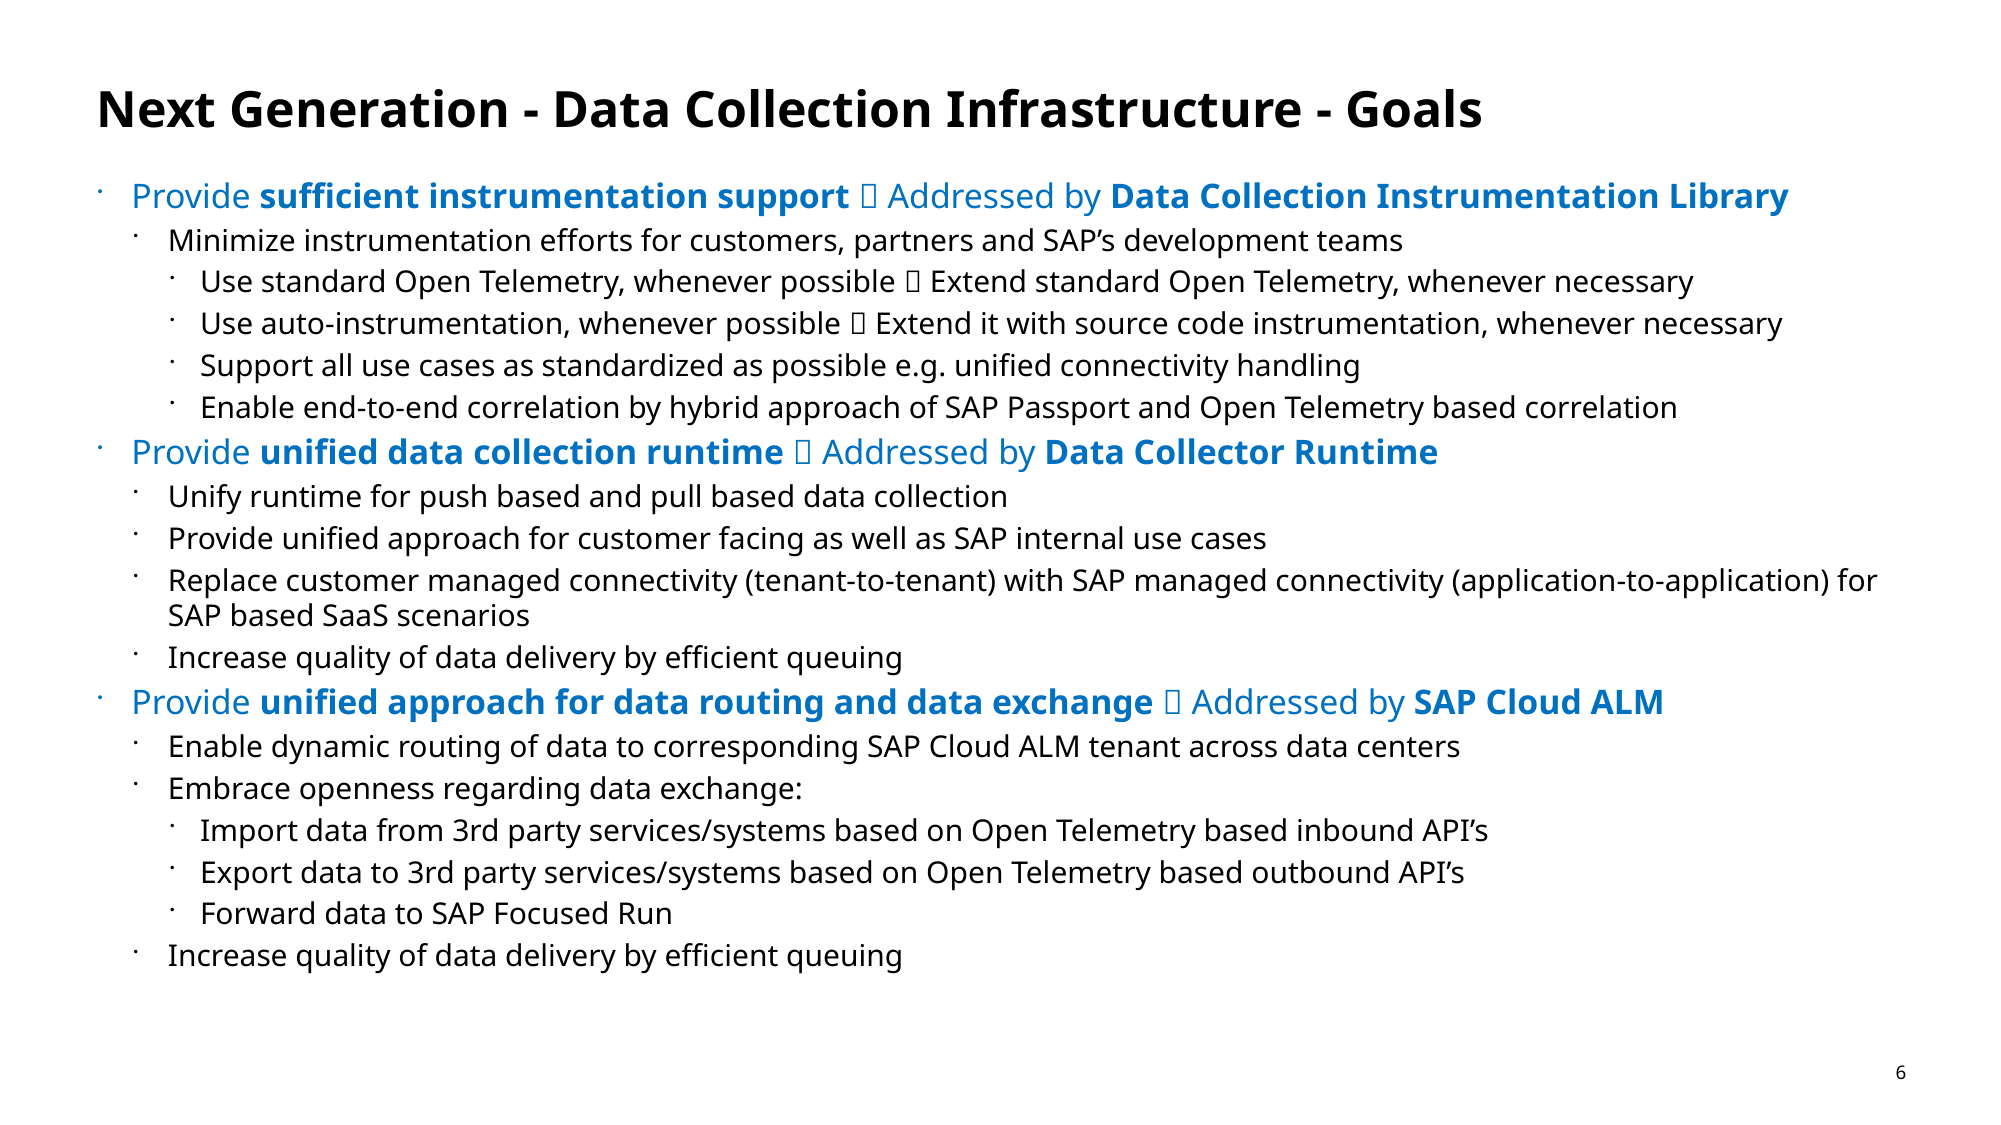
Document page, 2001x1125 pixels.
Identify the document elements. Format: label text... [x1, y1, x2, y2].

list Provide sufficient instrumentation support  Addressed by Data Collection Instrumentation Library Minimize instrumentation efforts for customers, partners and SAP’s development teams Use standard Open Telemetry, whenever possible  Extend standard Open Telemetry, whenever necessary Use auto-instrumentation, whenever possible  Extend it with source code instrumentation, whenever necessary Support all use cases as standardized as possible e.g. unified connectivity handling Enable end-to-end correlation by hybrid approach of SAP Passport and Open Telemetry based correlation Provide unified data collection runtime  Addressed by Data Collector Runtime Unify runtime for push based and pull based data collection Provide unified approach for customer facing as well as SAP internal use cases Replace customer managed connectivity (tenant-to-tenant) with SAP managed connectivity (application-to-application) for SAP based SaaS scenarios Increase quality of data delivery by efficient queuing Provide unified approach for data routing and data exchange  Addressed by SAP Cloud ALM Enable dynamic routing of data to corresponding SAP Cloud ALM tenant across data centers Embrace openness regarding data exchange: Import data from 3rd party services/systems based on Open Telemetry based inbound API’s Export data to 3rd party services/systems based on Open Telemetry based outbound API’s Forward data to SAP Focused Run Increase quality of data delivery by efficient queuing [95, 174, 1903, 980]
title Next Generation - Data Collection Infrastructure - Goals [96, 77, 1904, 138]
